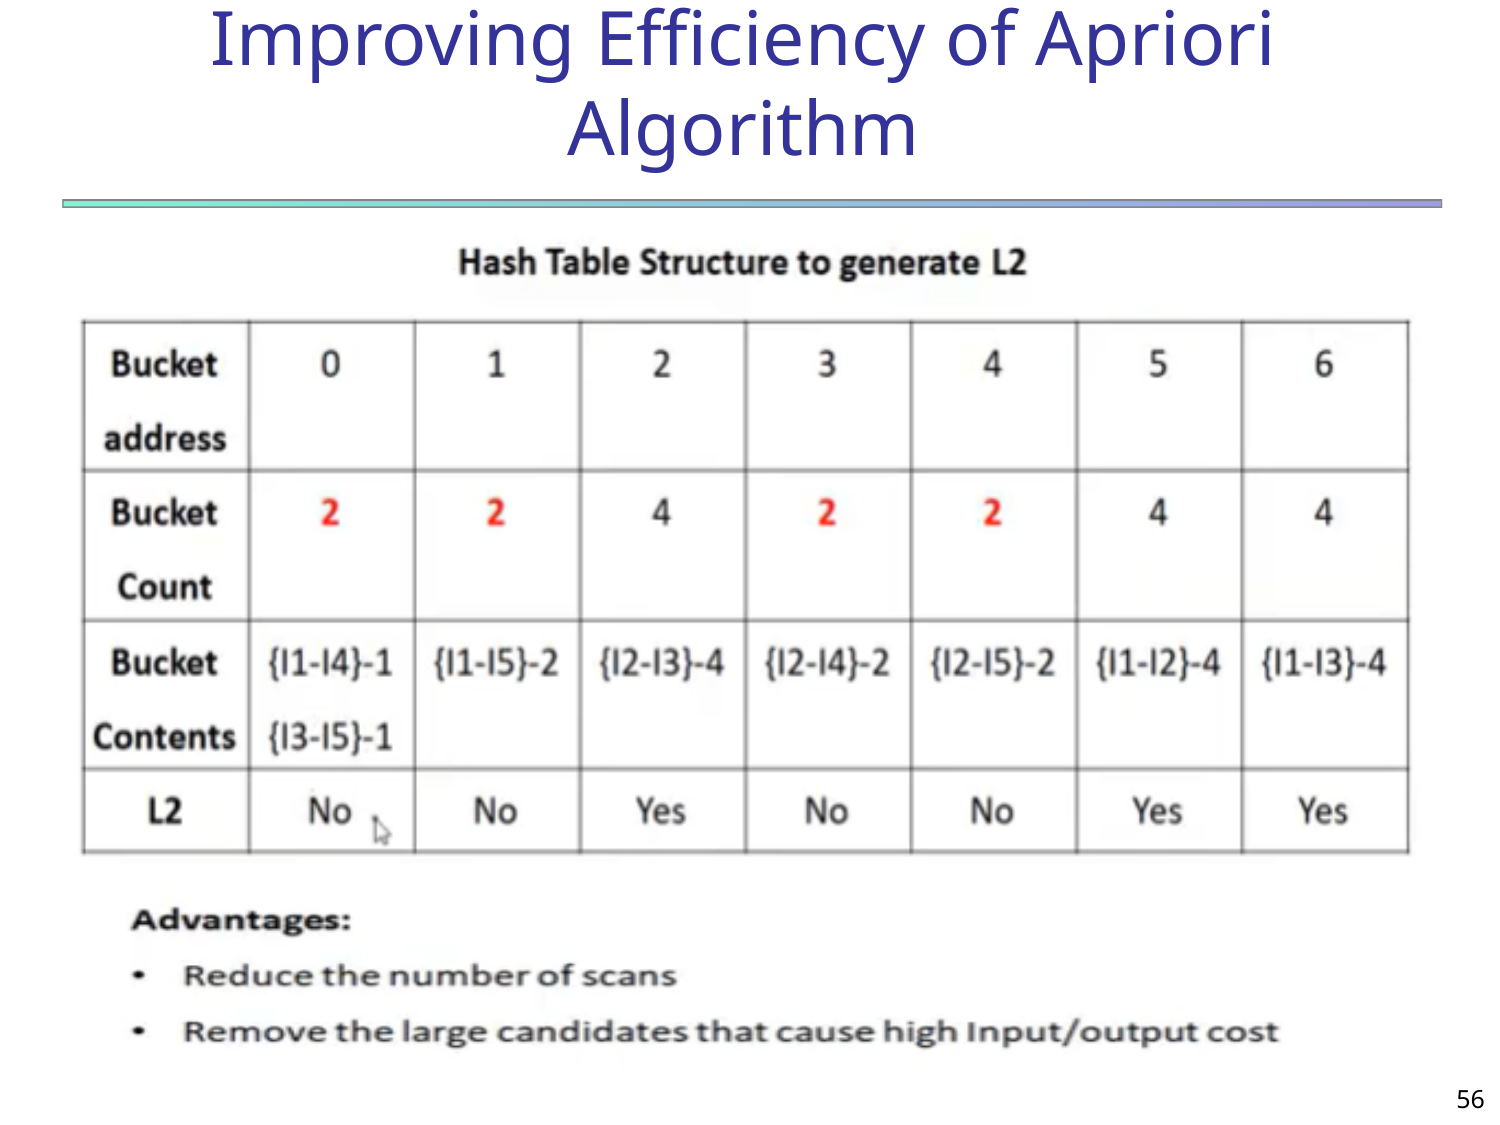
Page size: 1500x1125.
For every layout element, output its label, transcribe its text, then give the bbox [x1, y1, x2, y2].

slide_number 56 [1187, 1062, 1500, 1125]
title Improving Efficiency of Apriori Algorithm [62, 174, 1425, 223]
picture [62, 223, 1426, 1083]
